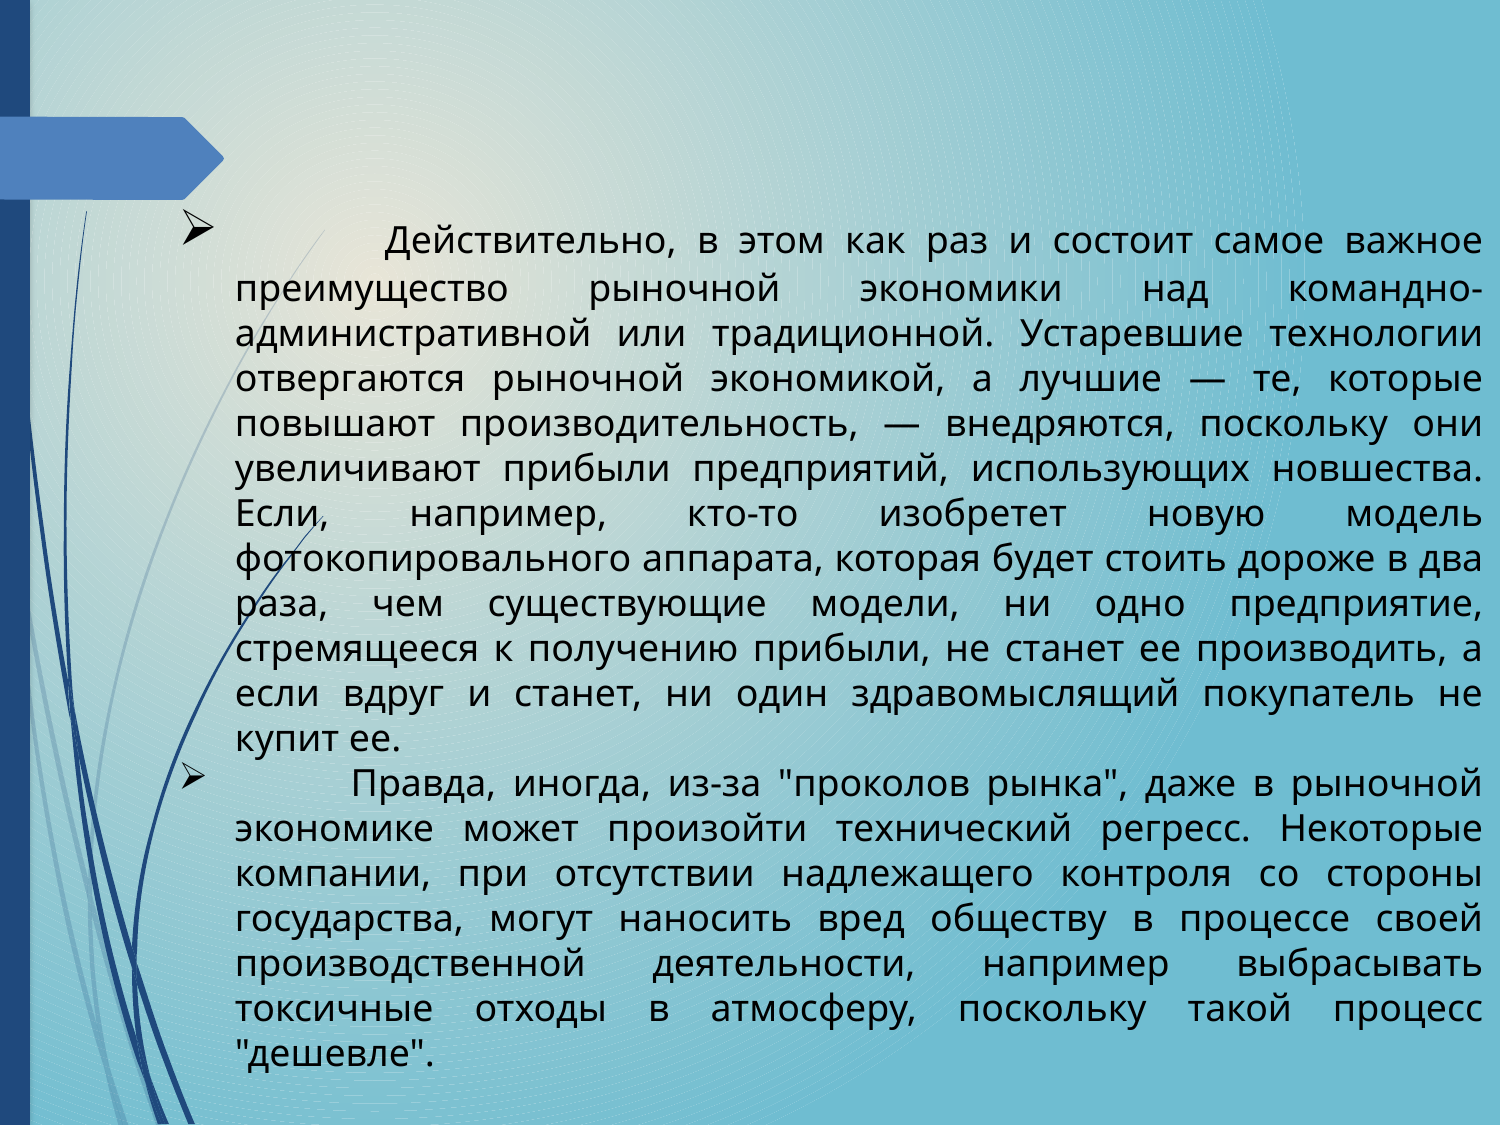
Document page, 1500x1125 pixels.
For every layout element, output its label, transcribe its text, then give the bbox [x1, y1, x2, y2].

text_box Действительно, в этом как раз и состоит самое важное преимущество рыночной экономики над командно-административной или традиционной. Устаревшие технологии отвергаются рыночной экономикой, а лучшие — те, которые повышают производительность, — внедряются, поскольку они увеличивают прибыли предприятий, использующих новшества. Если, например, кто-то изобретет новую модель фотокопировального аппарата, которая будет стоить дороже в два раза, чем существующие модели, ни одно предприятие, стремящееся к получению прибыли, не станет ее производить, а если вдруг и станет, ни один здравомыслящий покупатель не купит ее. Правда, иногда, из-за "проколов рынка", даже в рыночной экономике может произойти технический регресс. Некоторые компании, при отсутствии надлежащего контроля со стороны государства, могут наносить вред обществу в процессе своей производственной деятельности, например выбрасывать токсичные отходы в атмосферу, поскольку такой процесс "дешевле". [163, 196, 1499, 1081]
